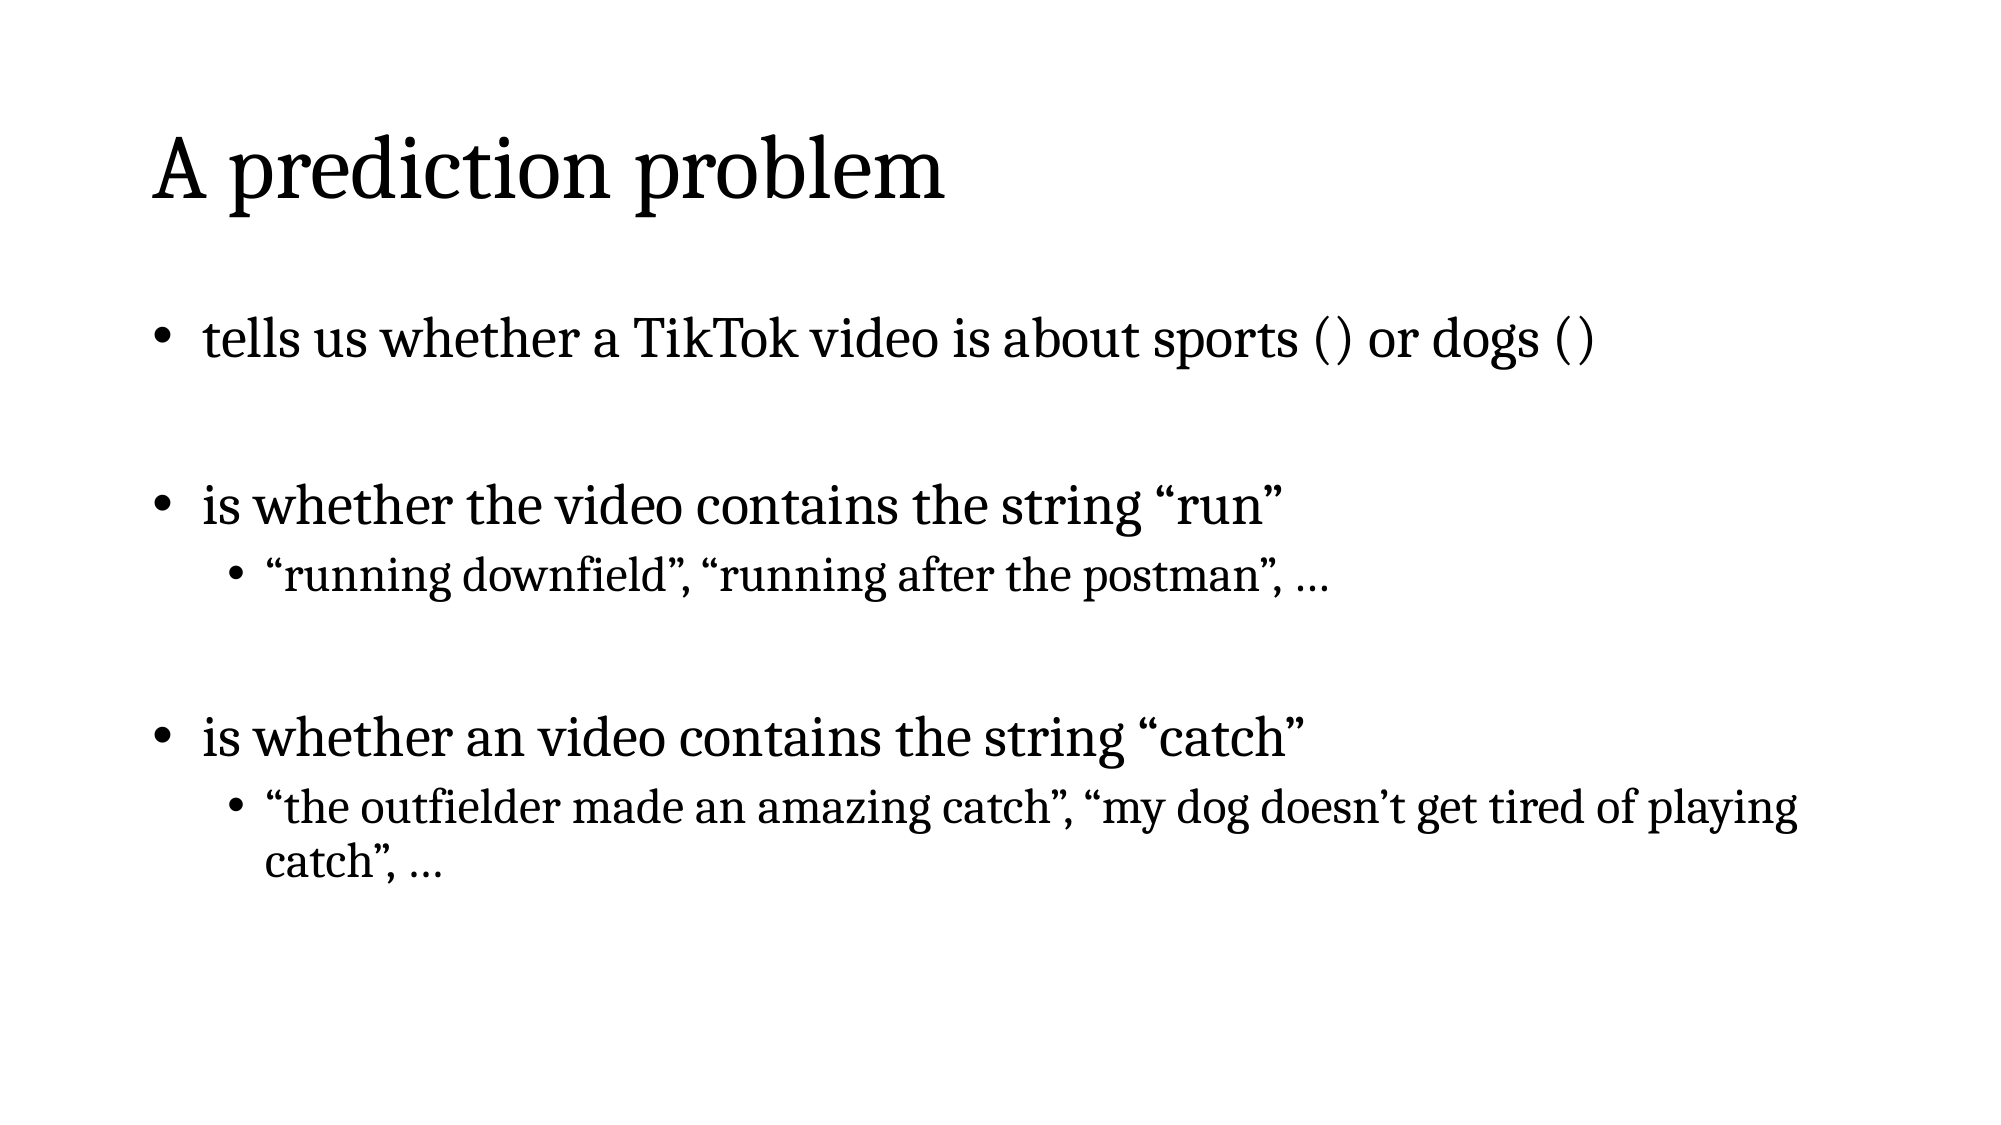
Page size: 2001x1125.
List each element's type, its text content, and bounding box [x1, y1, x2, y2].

title A prediction problem [137, 59, 1863, 278]
